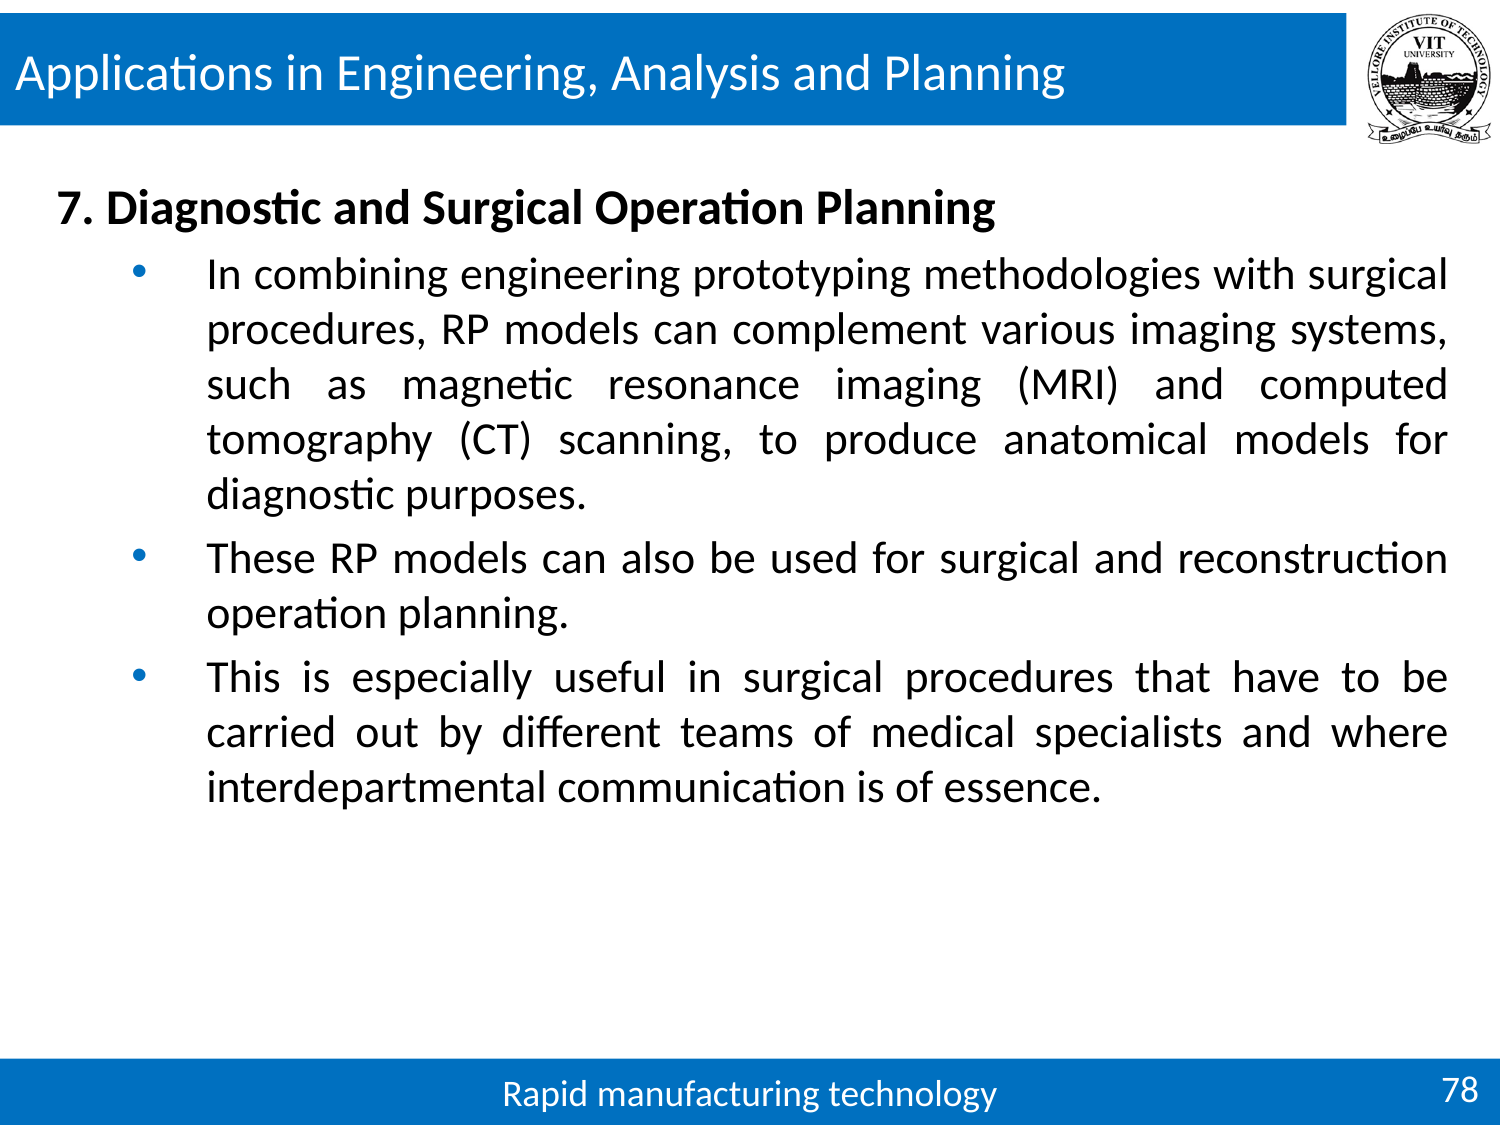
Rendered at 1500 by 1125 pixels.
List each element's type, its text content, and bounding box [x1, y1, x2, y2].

picture [1367, 13, 1492, 144]
slide_number 78 [1281, 1057, 1495, 1118]
footer Rapid manufacturing technology [476, 1058, 1024, 1125]
list 7. Diagnostic and Surgical Operation Planning In combining engineering prototyping methodologies with surgical procedures, RP models can complement various imaging systems, such as magnetic resonance imaging (MRI) and computed tomography (CT) scanning, to produce anatomical models for diagnostic purposes. These RP models can also be used for surgical and reconstruction operation planning. This is especially useful in surgical procedures that have to be carried out by different teams of medical specialists and where interdepartmental communication is of essence. [41, 166, 1465, 848]
title Applications in Engineering, Analysis and Planning [0, 13, 1347, 126]
